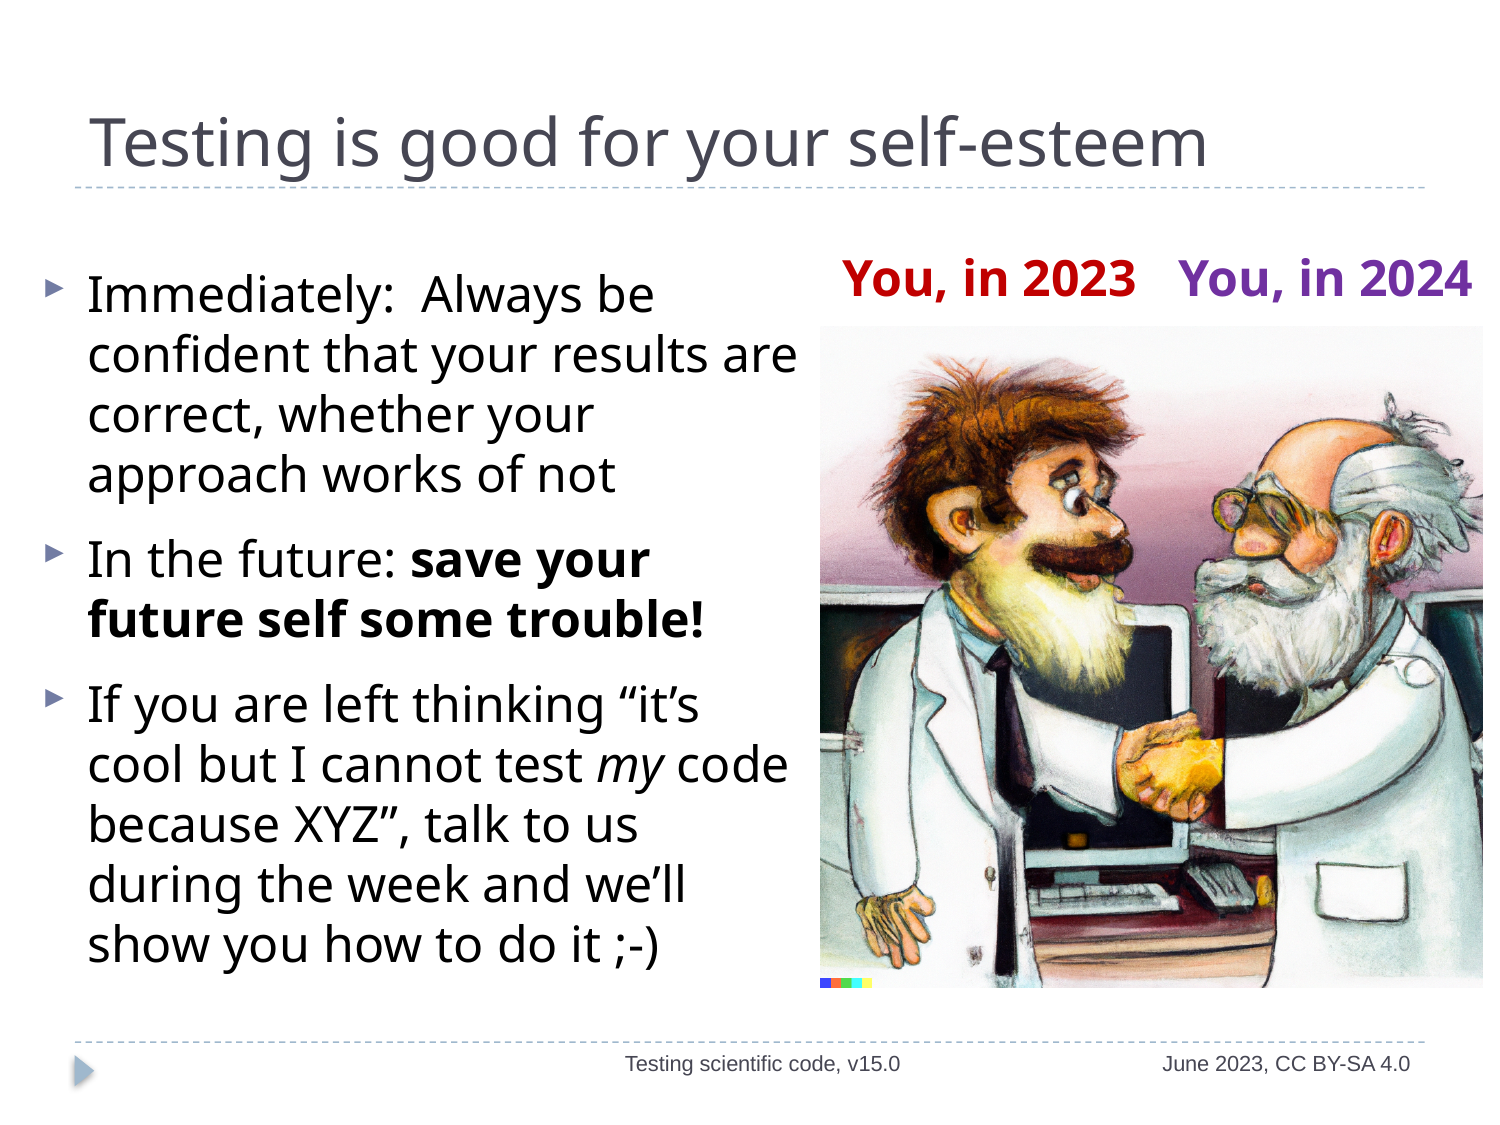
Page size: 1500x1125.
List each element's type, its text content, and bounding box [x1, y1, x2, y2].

footer Testing scientific code, v15.0 [475, 1042, 1051, 1103]
title Testing is good for your self-esteem [75, 24, 1425, 188]
text_box You, in 2024 [1164, 238, 1489, 314]
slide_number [1051, 1042, 1426, 1103]
list Immediately: Always be confident that your results are correct, whether your approach works of not In the future: save your future self some trouble! If you are left thinking “it’s cool but I cannot test my code because XYZ”, talk to us during the week and we’ll show you how to do it ;-) [27, 255, 819, 1066]
picture [820, 326, 1483, 988]
text_box You, in 2023 [827, 238, 1152, 314]
